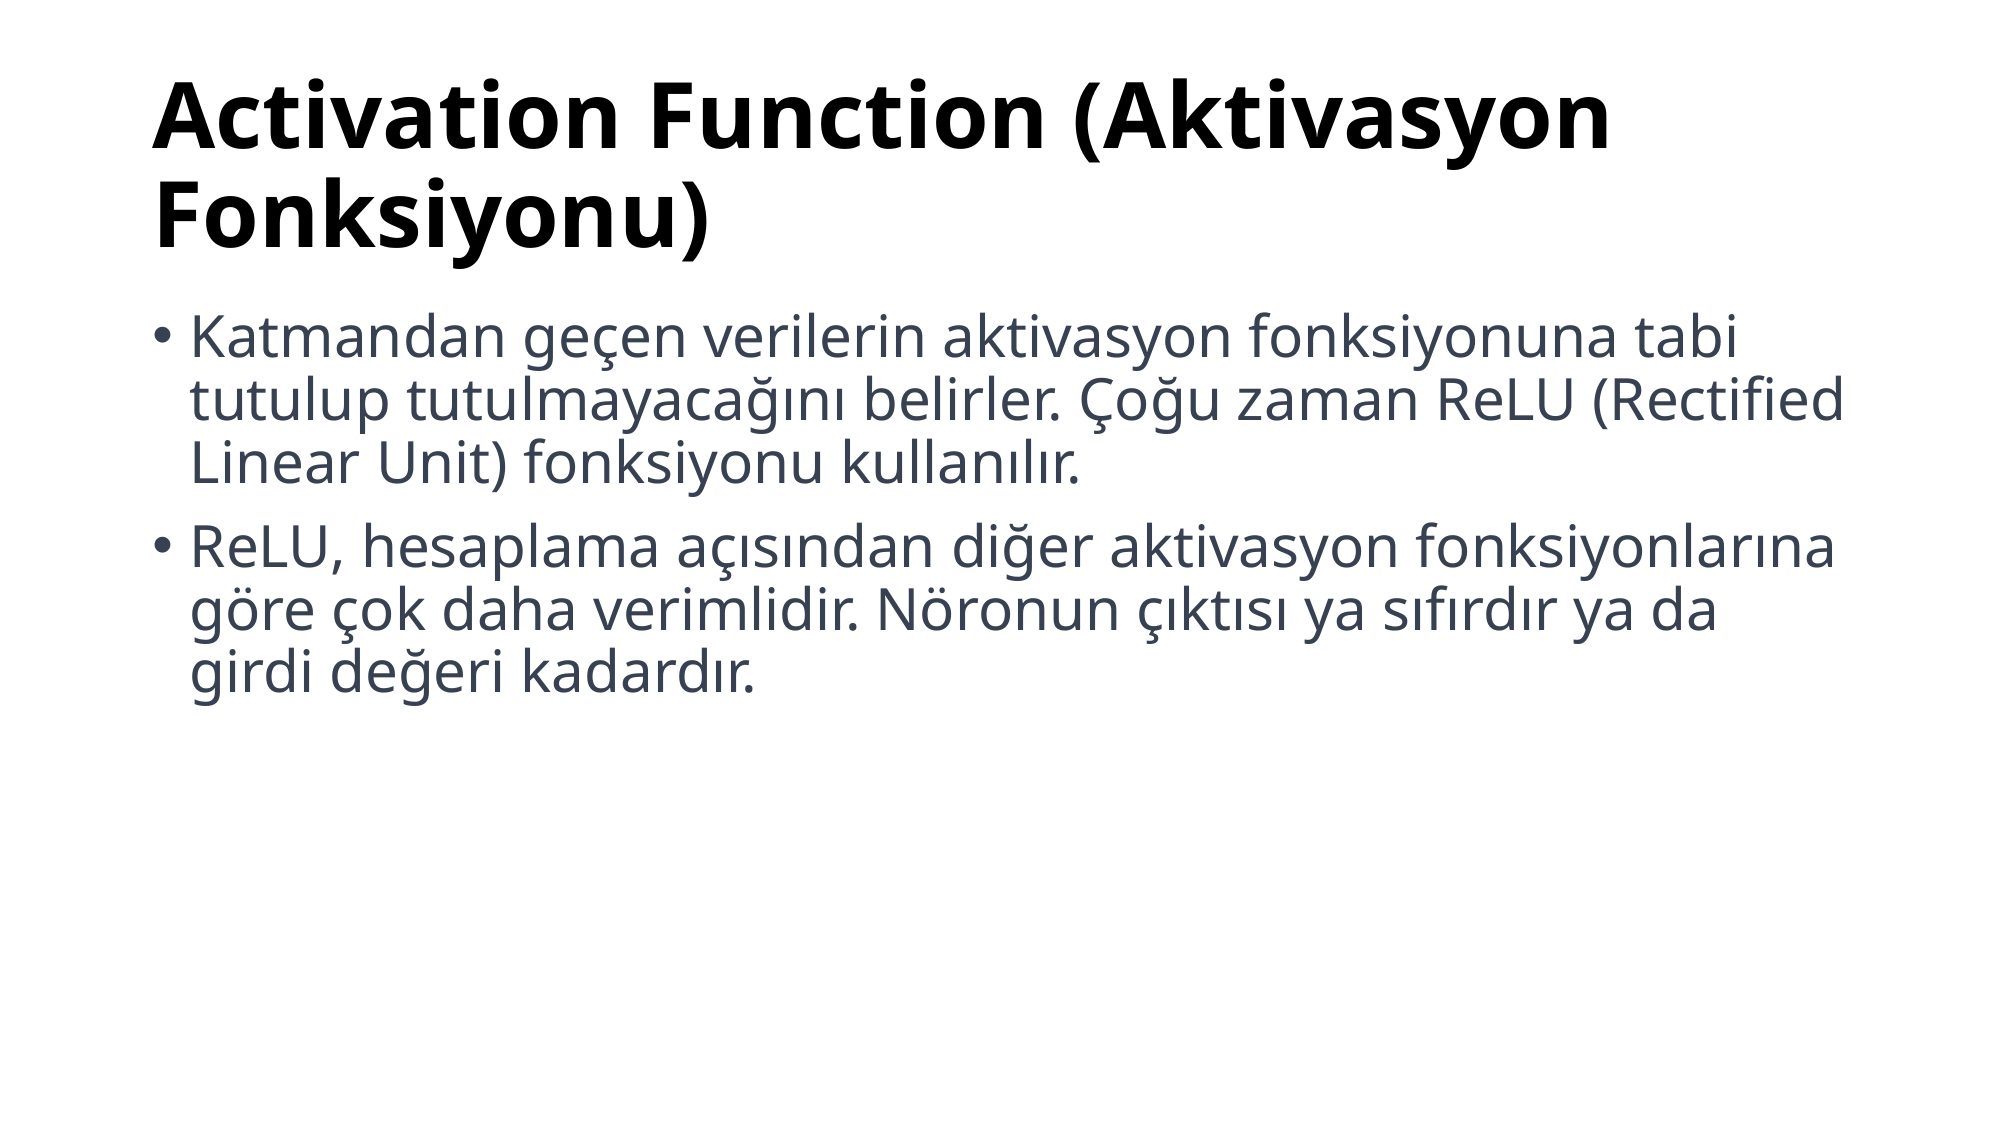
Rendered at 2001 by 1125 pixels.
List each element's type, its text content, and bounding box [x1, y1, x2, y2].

title Activation Function (Aktivasyon Fonksiyonu) [137, 59, 1863, 278]
list Katmandan geçen verilerin aktivasyon fonksiyonuna tabi tutulup tutulmayacağını belirler. Çoğu zaman ReLU (Rectified Linear Unit) fonksiyonu kullanılır. ReLU, hesaplama açısından diğer aktivasyon fonksiyonlarına göre çok daha verimlidir. Nöronun çıktısı ya sıfırdır ya da girdi değeri kadardır. [137, 299, 1863, 1014]
